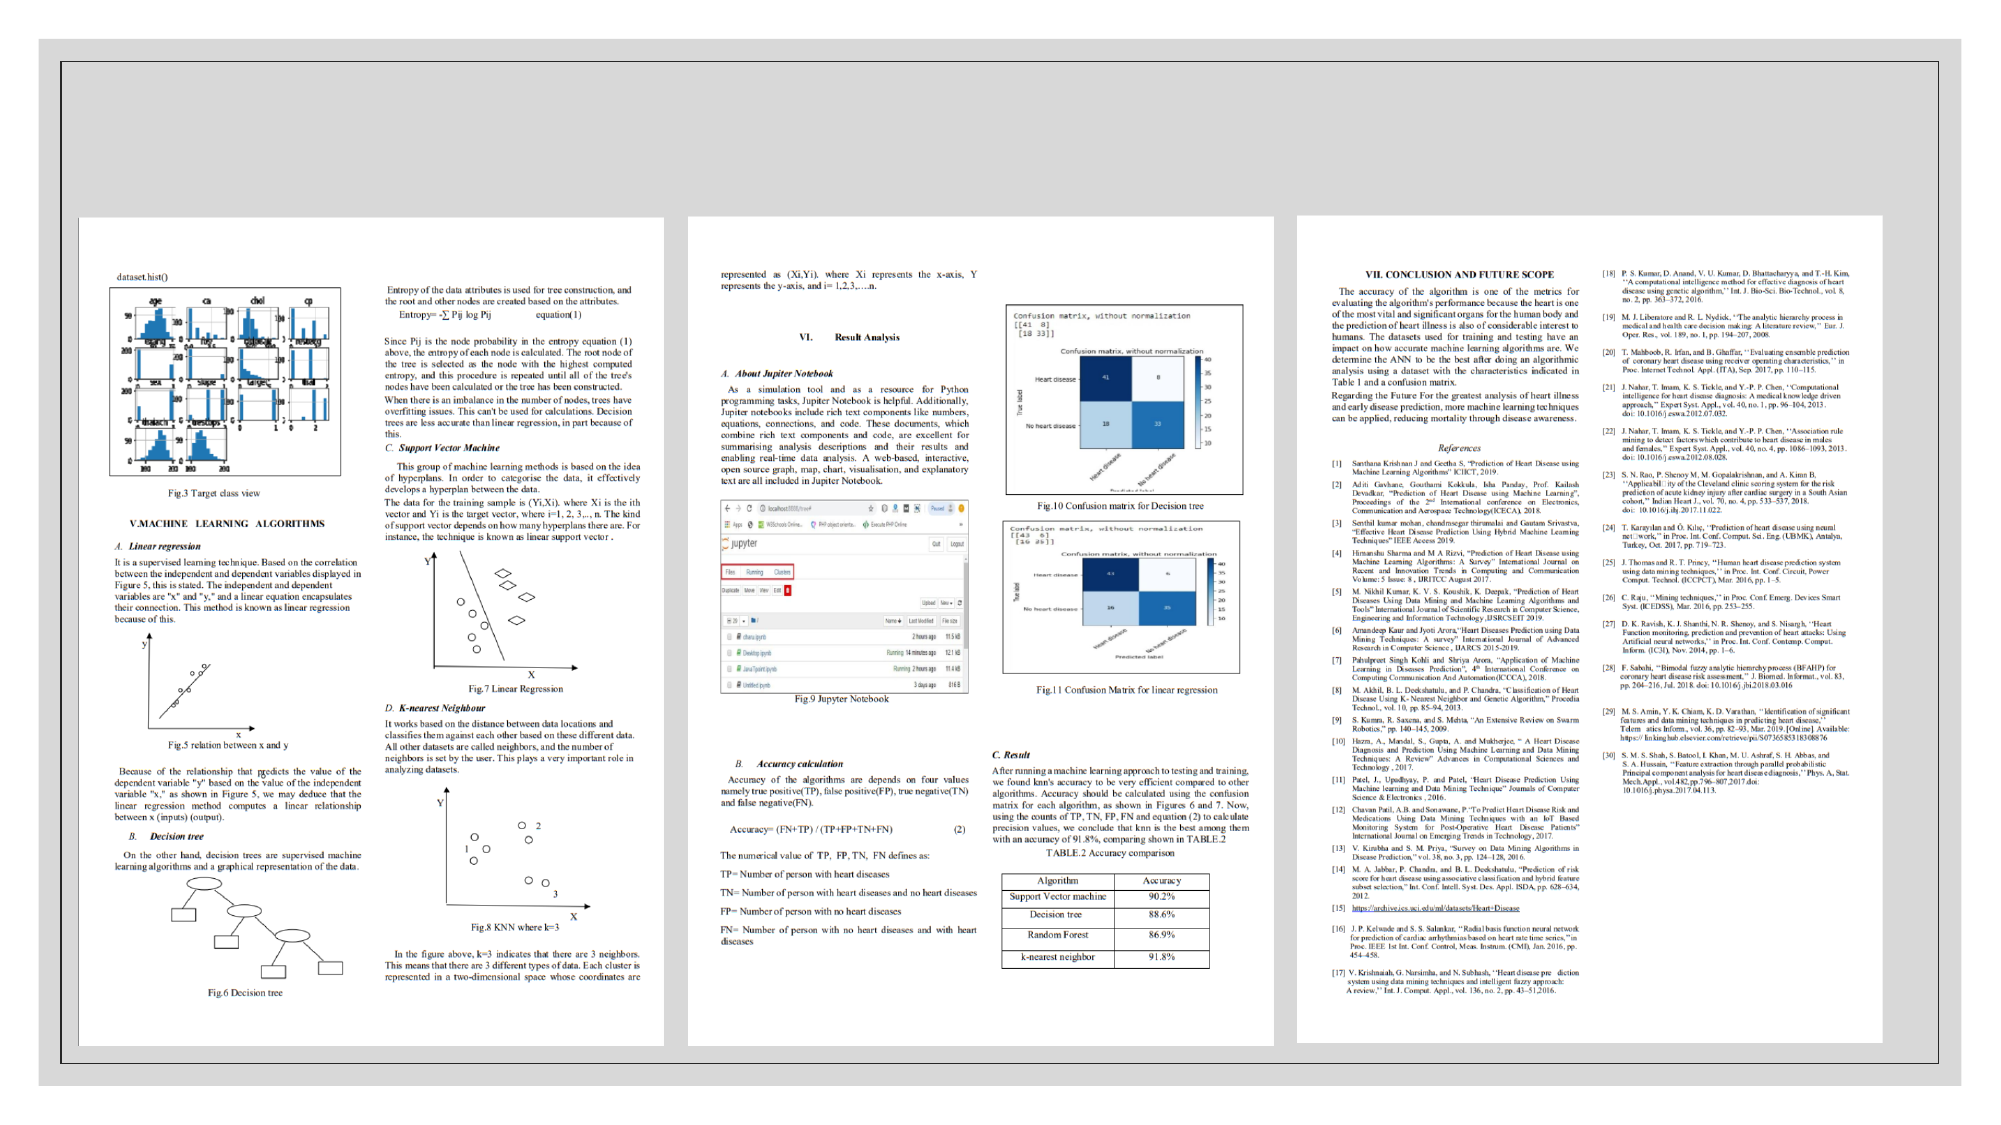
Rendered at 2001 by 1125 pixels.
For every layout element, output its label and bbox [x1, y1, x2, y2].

picture [0, 217, 2000, 1046]
